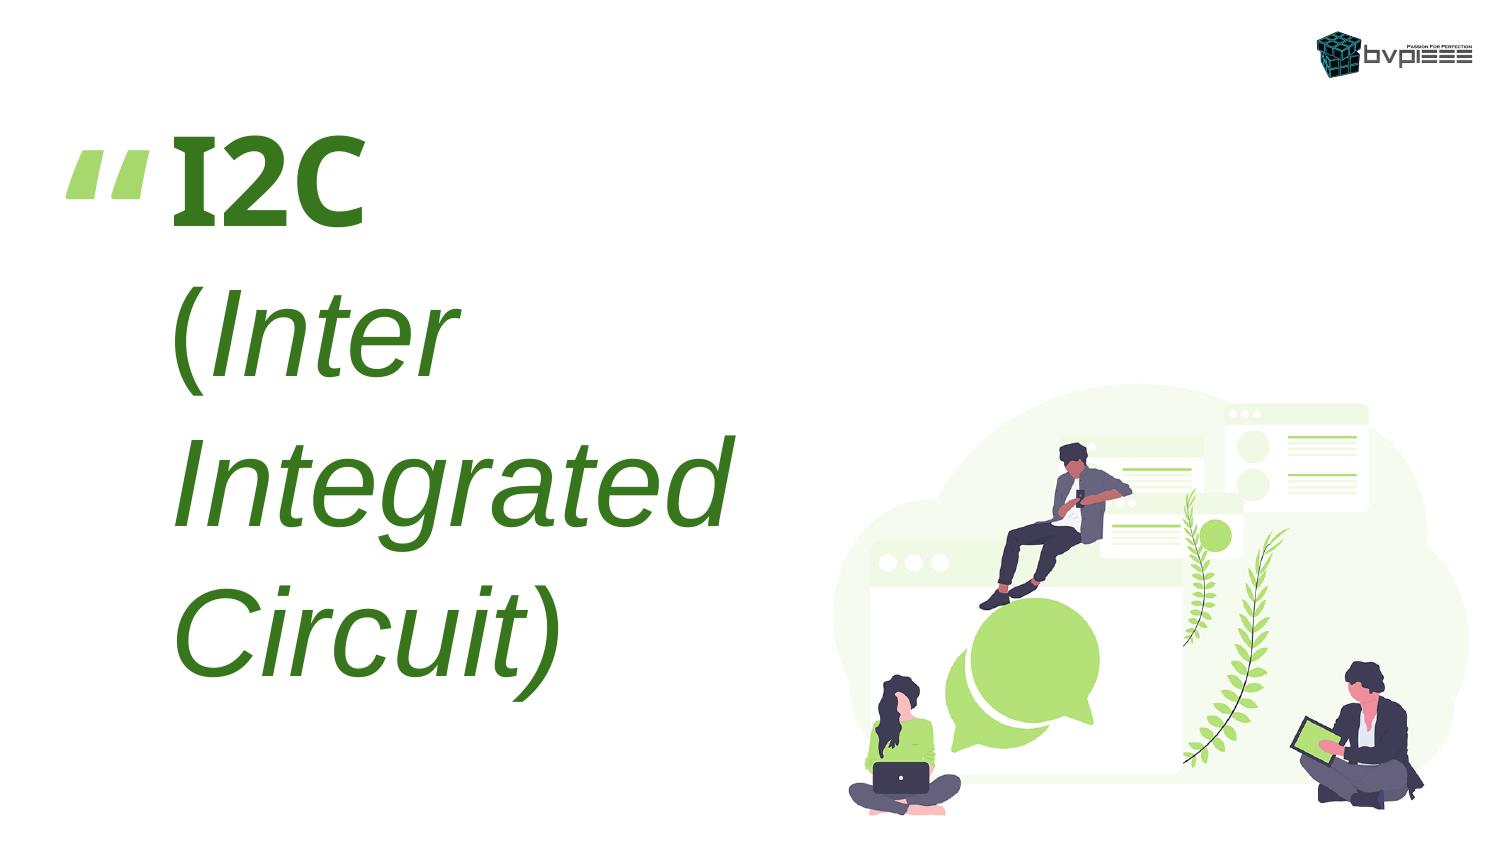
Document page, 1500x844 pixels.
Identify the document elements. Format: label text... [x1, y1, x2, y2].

picture [1311, 19, 1482, 85]
picture [832, 383, 1469, 816]
list I2C (Inter Integrated Circuit) [170, 101, 925, 651]
